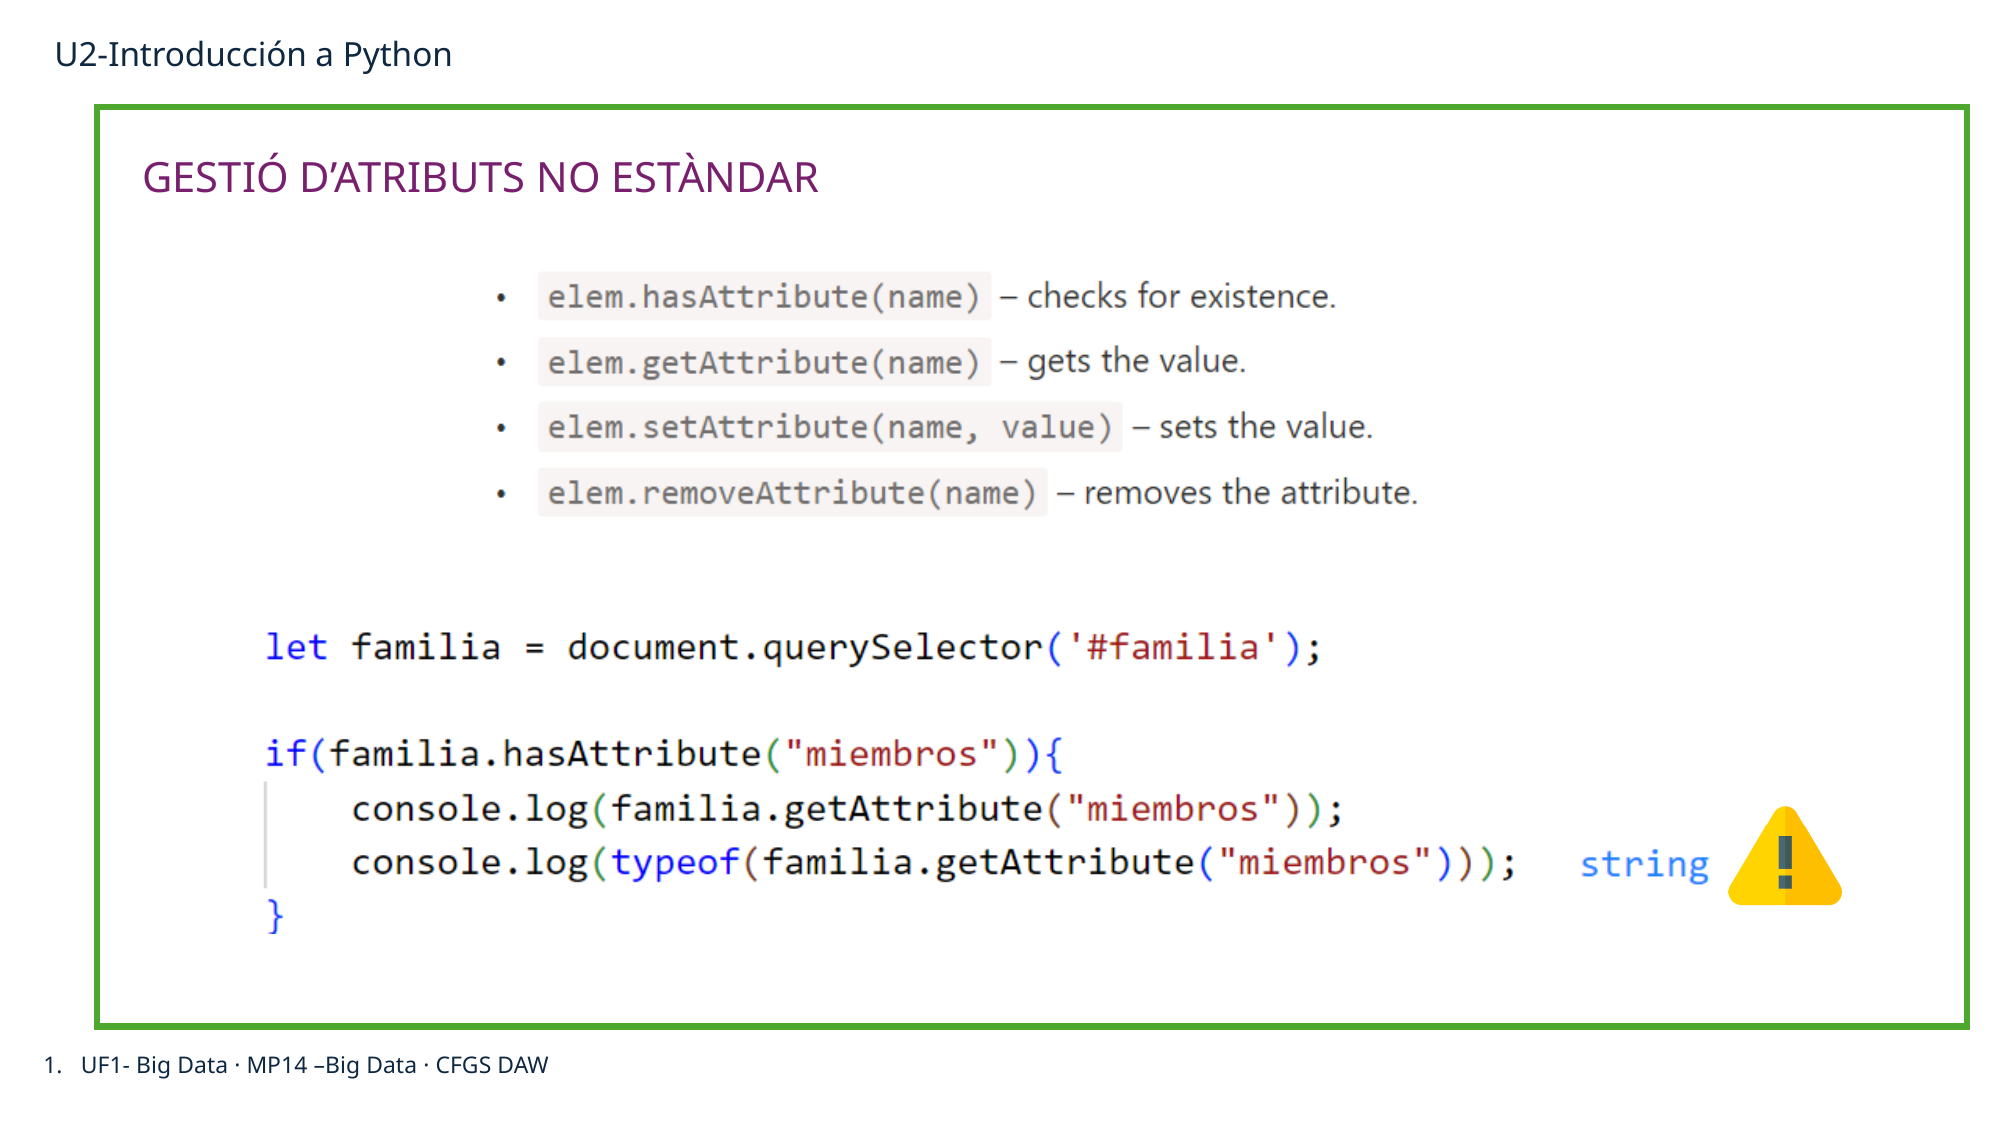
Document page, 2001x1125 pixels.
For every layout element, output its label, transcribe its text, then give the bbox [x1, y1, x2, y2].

text_box GESTIÓ D’ATRIBUTS NO ESTÀNDAR [127, 130, 1876, 229]
subtitle UF1- Big Data · MP14 –Big Data · CFGS DAW [28, 1046, 931, 1097]
picture [246, 614, 1536, 935]
picture [1554, 798, 1842, 913]
title U2-Introducción a Python [39, 6, 905, 105]
text_box [96, 106, 1969, 1028]
picture [478, 253, 1446, 535]
